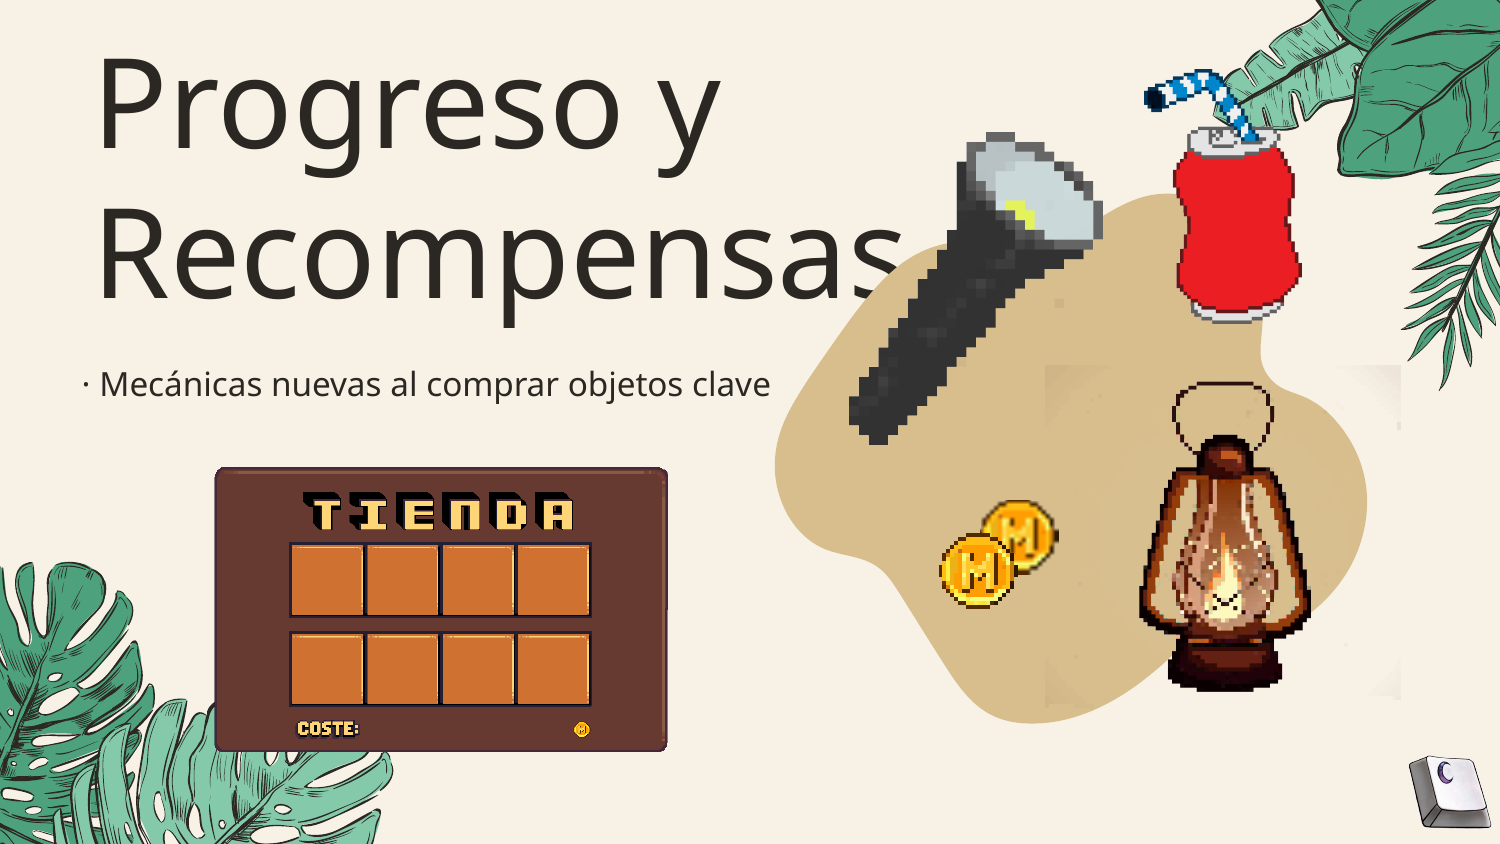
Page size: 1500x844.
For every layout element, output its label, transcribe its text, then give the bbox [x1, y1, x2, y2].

picture [1144, 69, 1303, 324]
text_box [1109, 193, 1500, 700]
subtitle · Mecánicas nuevas al comprar objetos clave [66, 347, 767, 516]
picture [202, 439, 673, 782]
title Progreso y Recompensas [77, 63, 1291, 339]
picture [849, 132, 1500, 844]
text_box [772, 193, 1040, 742]
